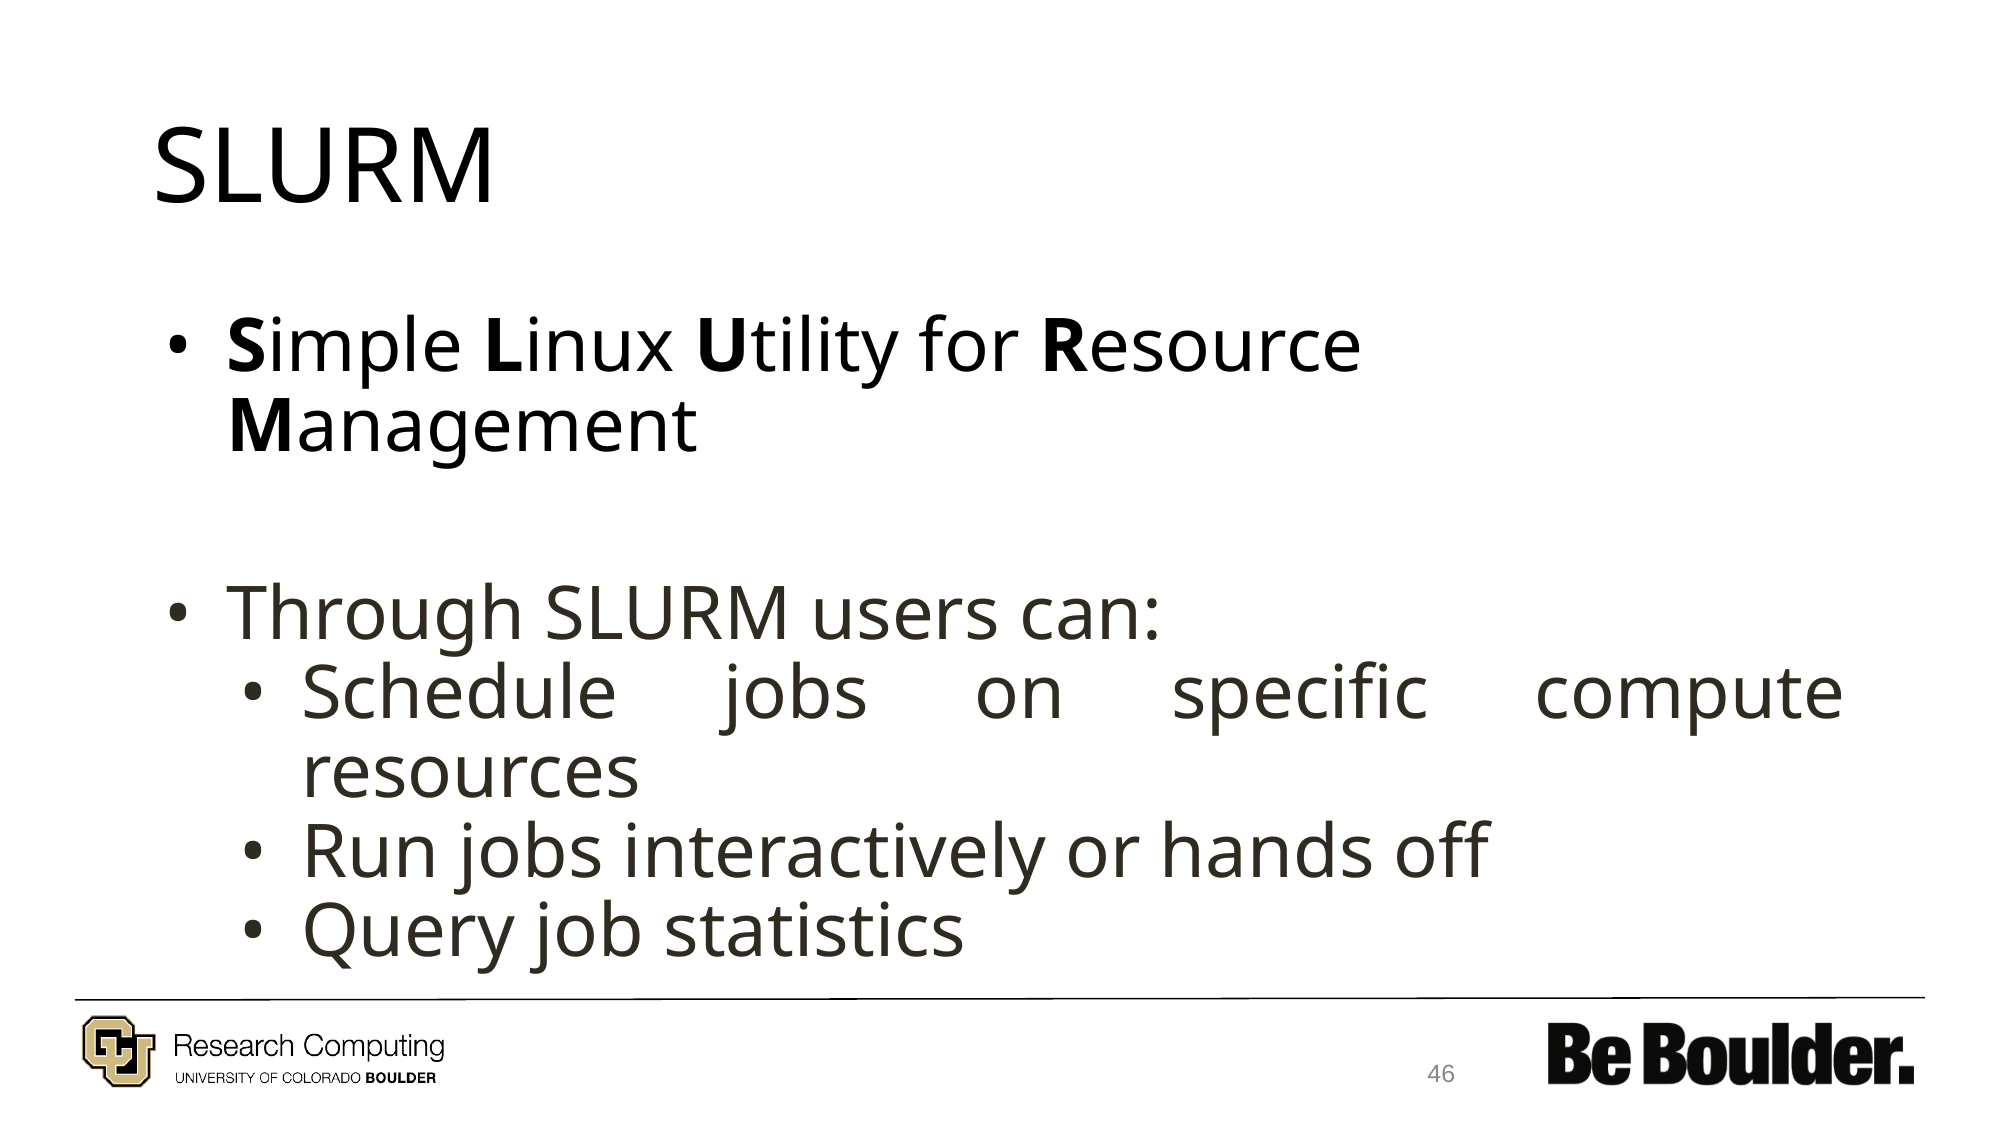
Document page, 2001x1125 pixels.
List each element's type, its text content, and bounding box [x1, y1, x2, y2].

picture [1524, 1015, 1938, 1088]
list Simple Linux Utility for Resource Management Through SLURM users can: Schedule jobs on specific compute resources Run jobs interactively or hands off Query job statistics [137, 299, 1863, 983]
title SLURM [137, 59, 1863, 278]
slide_number 46 [1412, 1042, 1525, 1103]
picture [81, 1015, 444, 1088]
